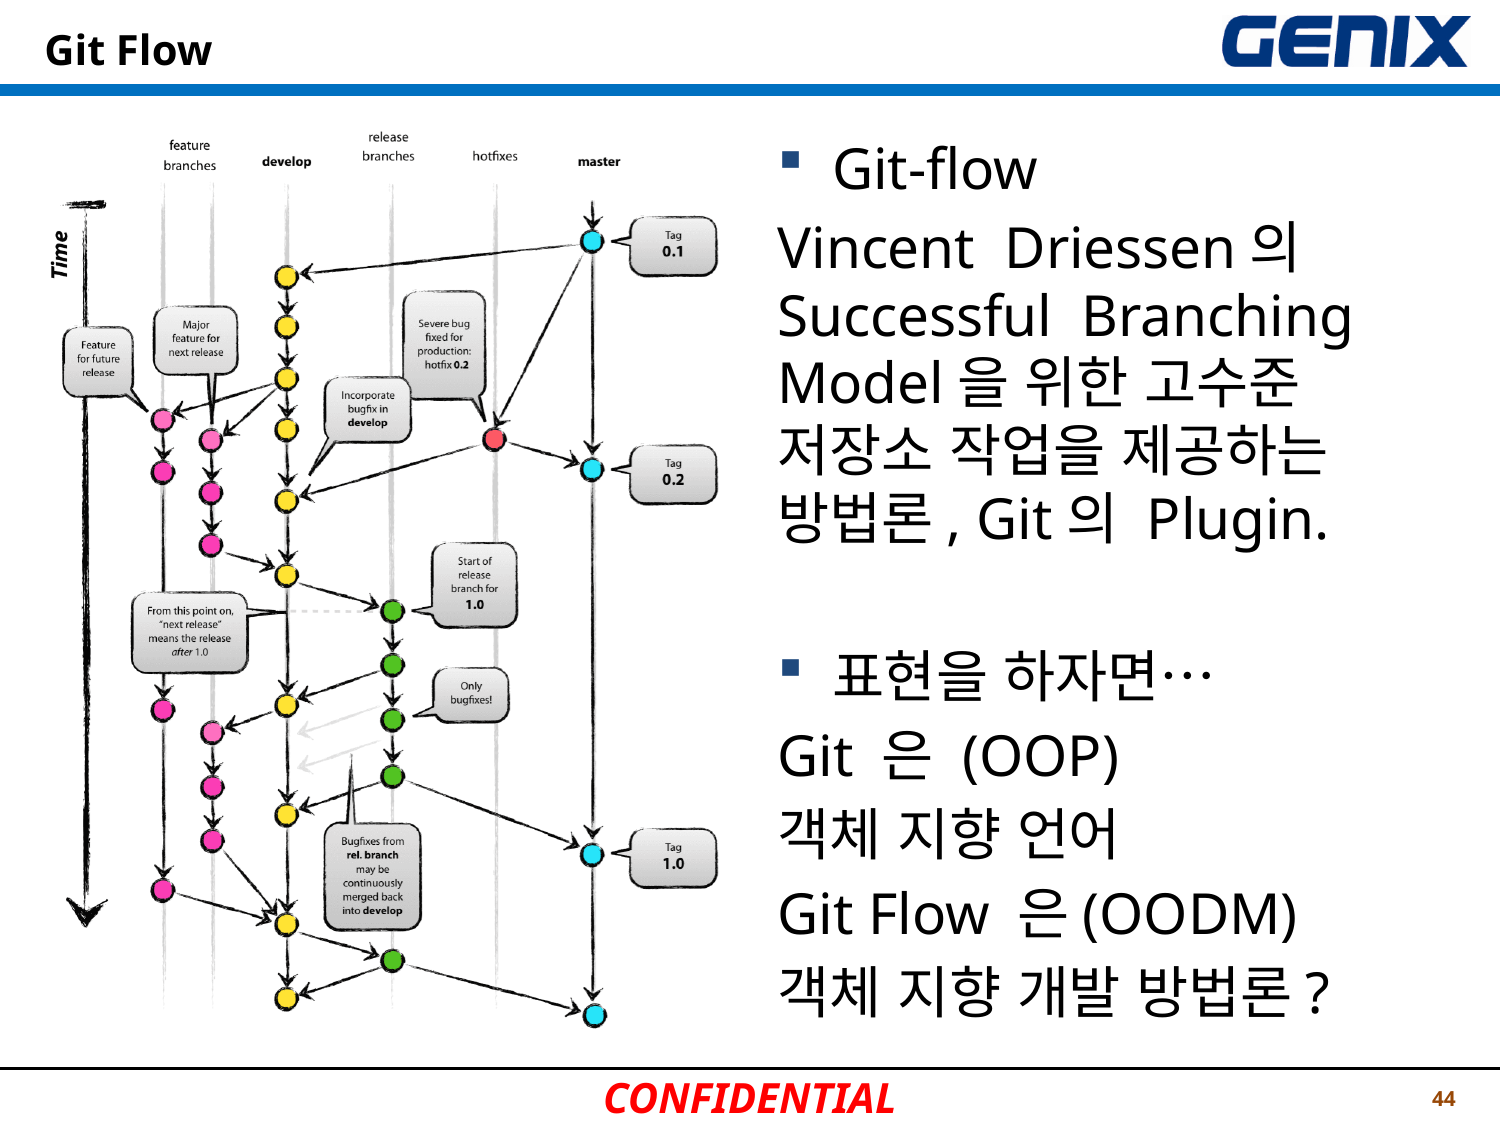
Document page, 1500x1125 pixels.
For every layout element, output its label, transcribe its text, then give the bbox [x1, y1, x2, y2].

slide_number 44 [1315, 1082, 1471, 1117]
list Git-flow Vincent Driessen의 Successful Branching Model을 위한 고수준 저장소 작업을 제공하는 방법론, Git의 Plugin. 표현을 하자면… Git 은 (OOP) 객체 지향 언어 Git Flow 은(OODM) 객체 지향 개발 방법론? [762, 125, 1471, 1035]
picture [1222, 15, 1471, 67]
title Git Flow [29, 15, 1211, 82]
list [40, 125, 727, 1036]
footer CONFIDENTIAL [512, 1082, 988, 1119]
